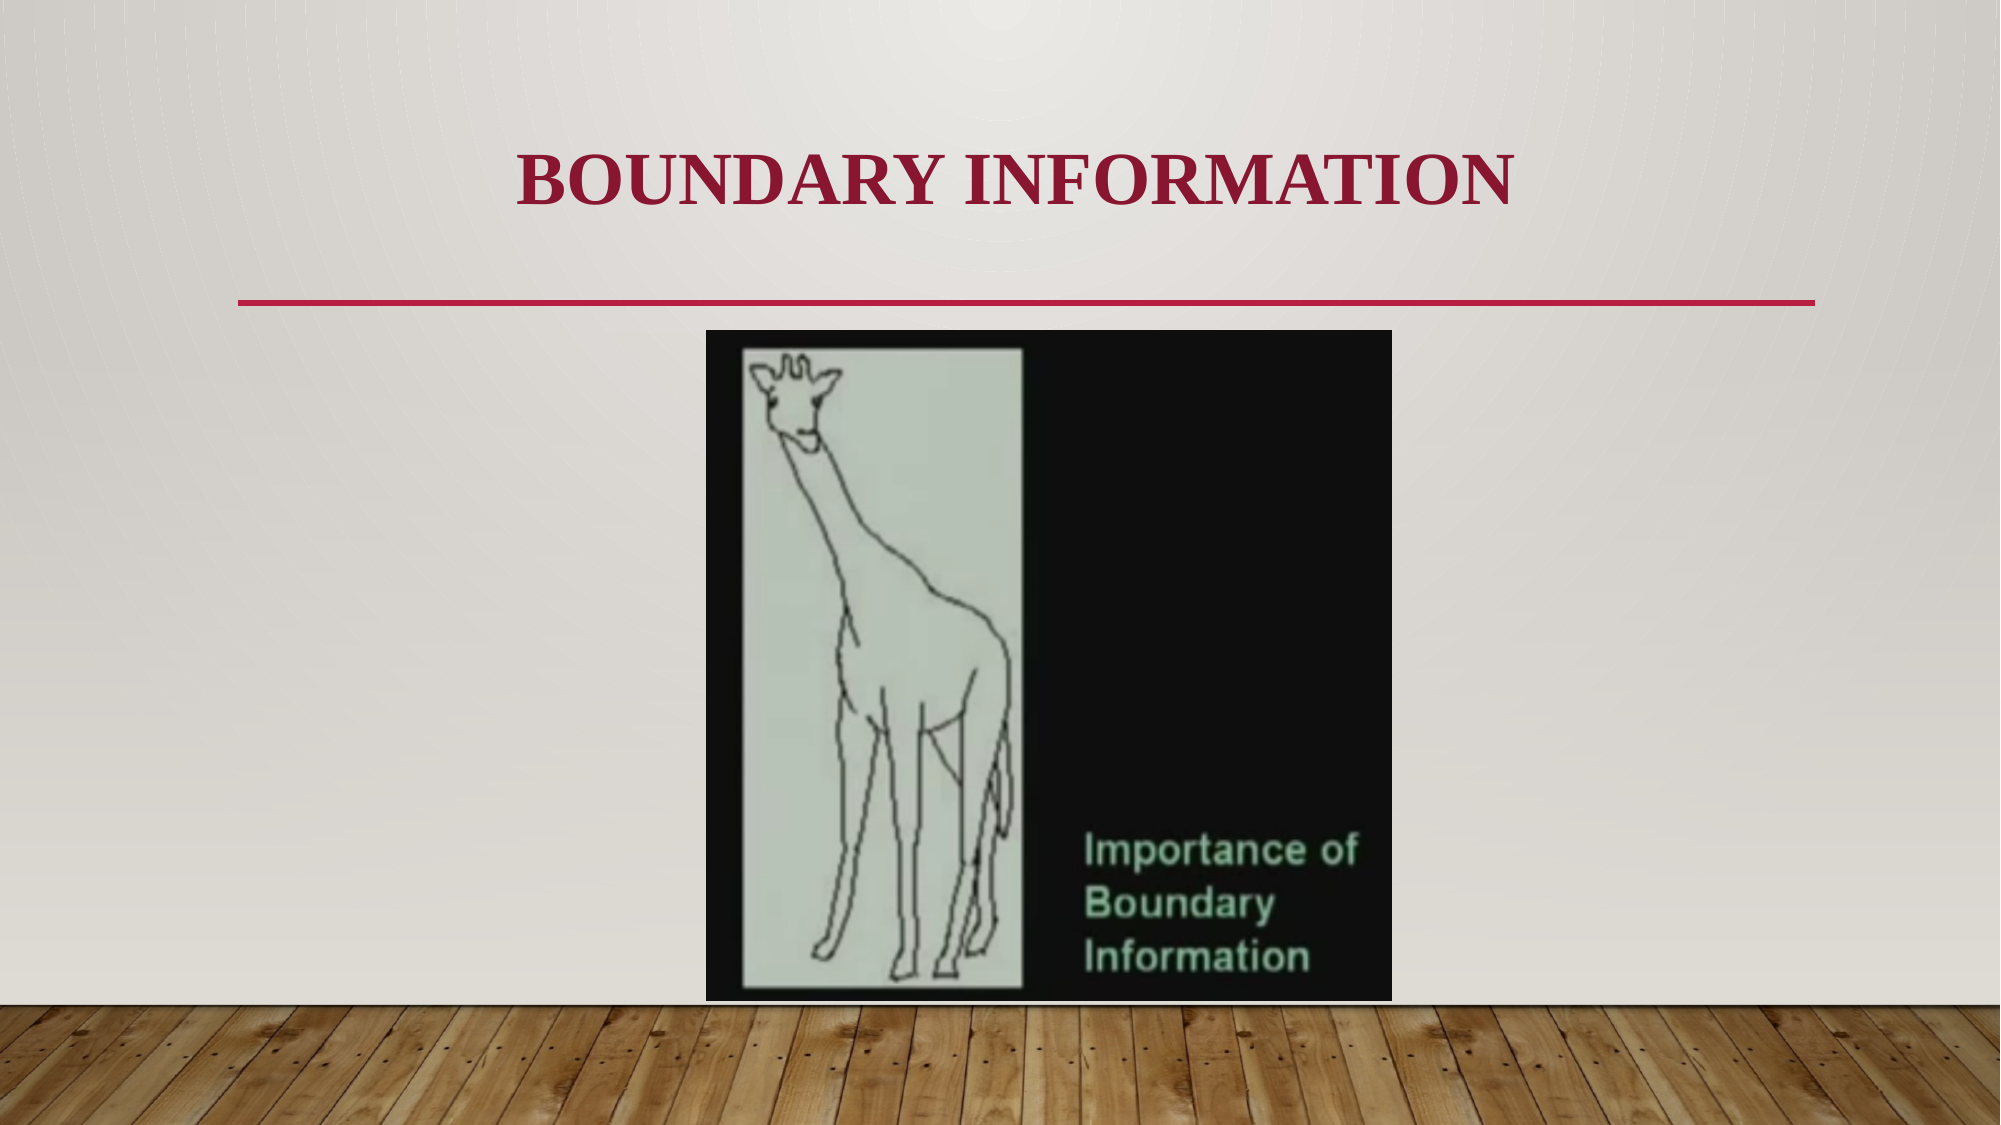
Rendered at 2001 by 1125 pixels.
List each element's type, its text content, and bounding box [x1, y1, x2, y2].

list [481, 330, 1616, 1001]
picture [0, 1005, 2000, 1125]
title Boundary Information [238, 131, 1814, 305]
